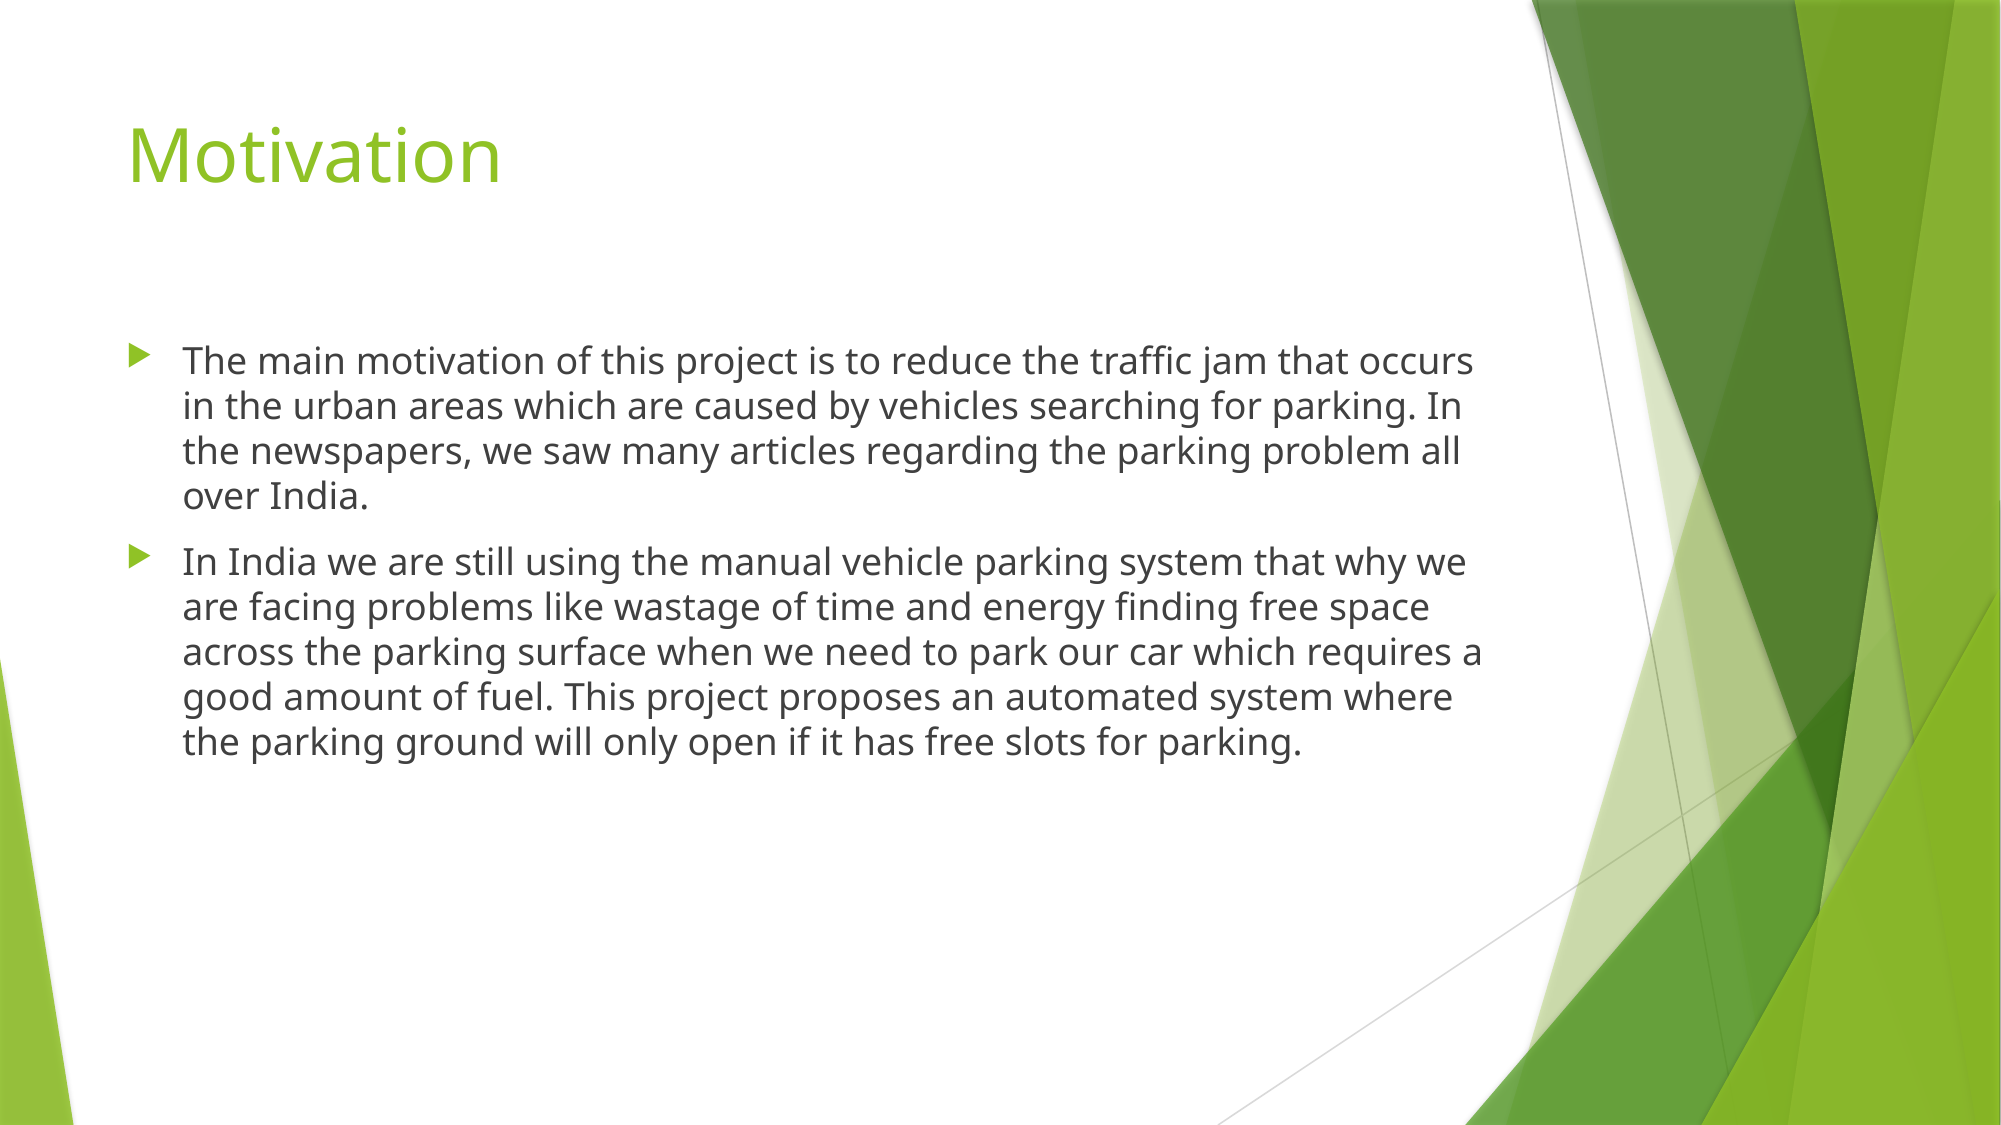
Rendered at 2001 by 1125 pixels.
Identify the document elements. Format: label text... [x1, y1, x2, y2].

title Motivation [111, 99, 1522, 317]
list The main motivation of this project is to reduce the traffic jam that occurs in the urban areas which are caused by vehicles searching for parking. In the newspapers, we saw many articles regarding the parking problem all over India. In India we are still using the manual vehicle parking system that why we are facing problems like wastage of time and energy finding free space across the parking surface when we need to park our car which requires a good amount of fuel. This project proposes an automated system where the parking ground will only open if it has free slots for parking. [111, 329, 1522, 966]
